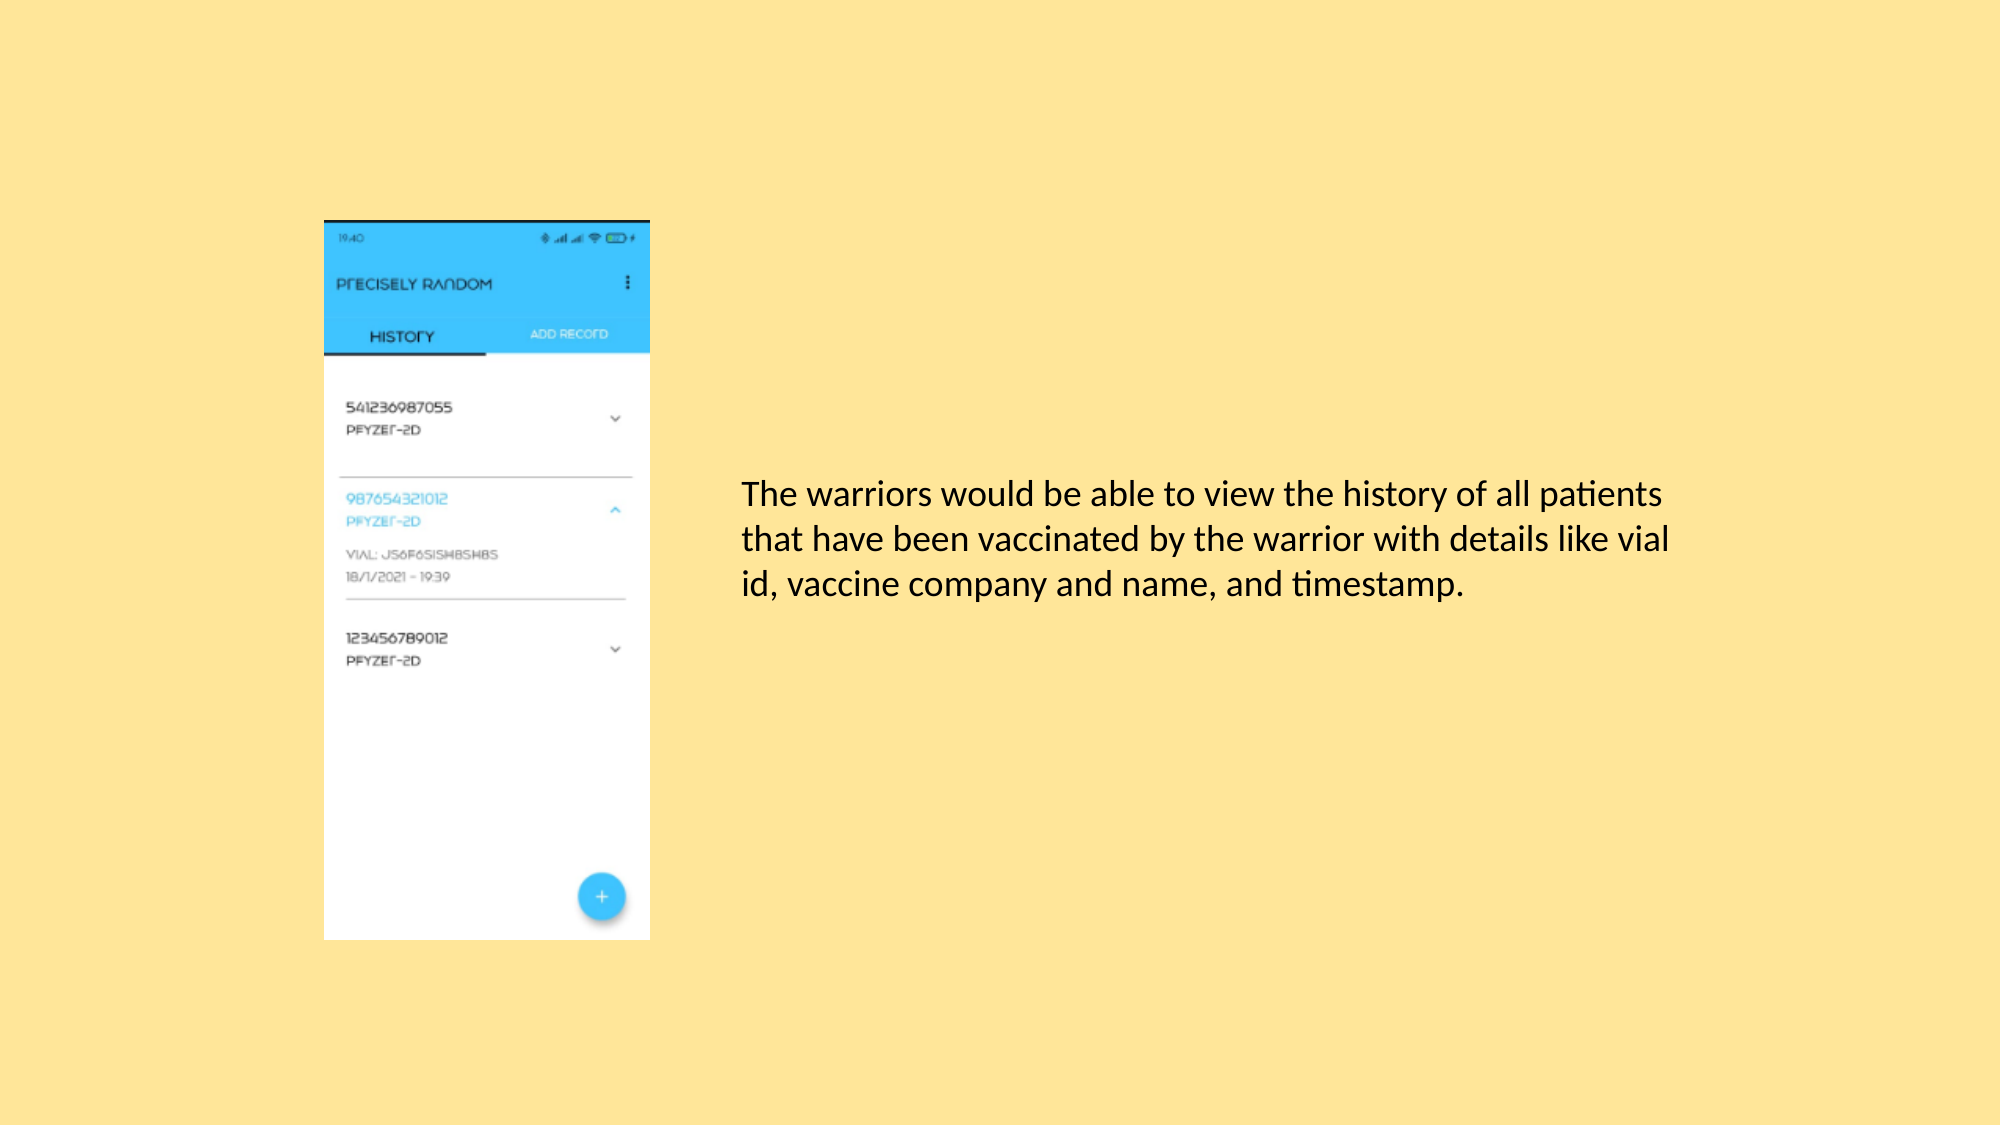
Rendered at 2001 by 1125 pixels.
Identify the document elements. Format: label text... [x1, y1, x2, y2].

picture [324, 220, 650, 940]
text_box The warriors would be able to view the history of all patients that have been vaccinated by the warrior with details like vial id, vaccine company and name, and timestamp. [726, 461, 1727, 612]
